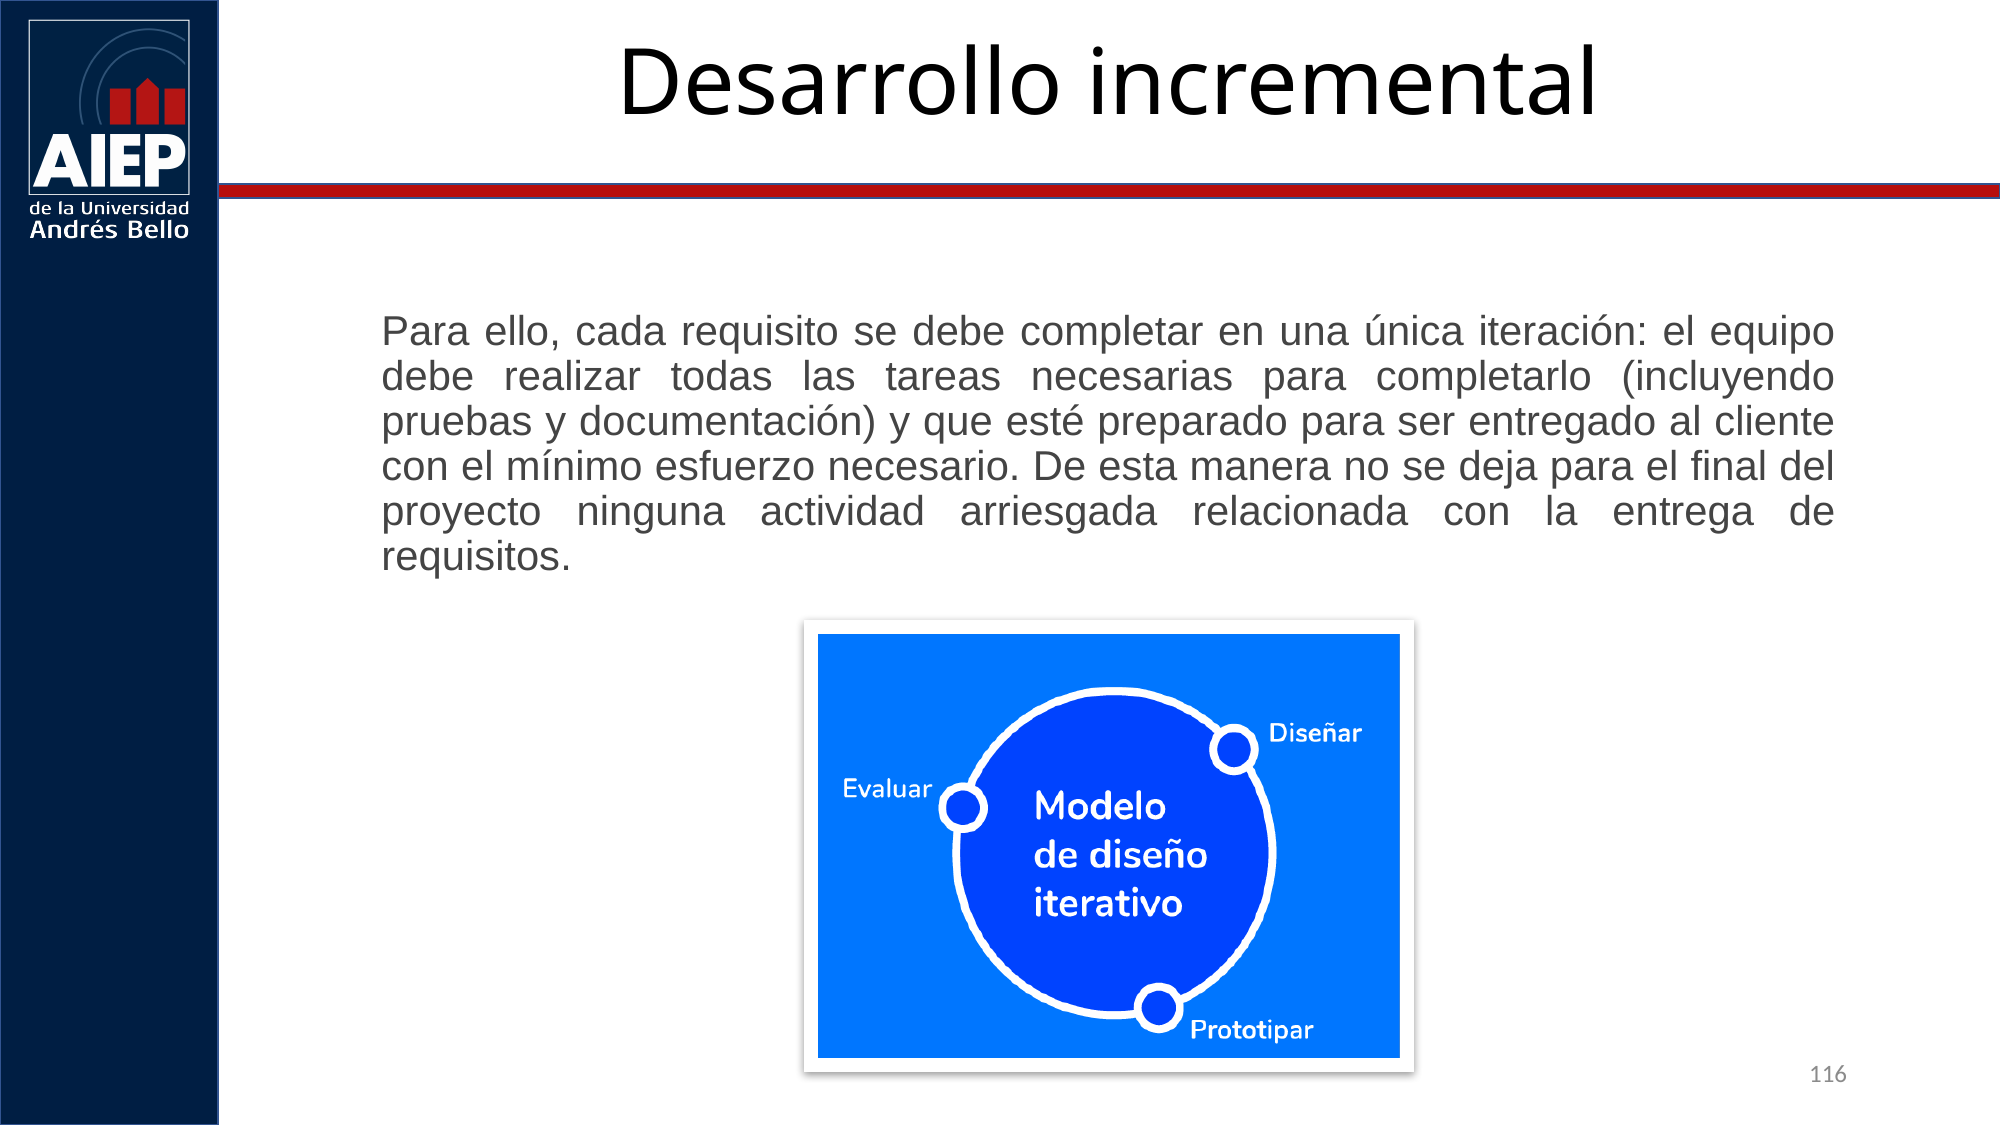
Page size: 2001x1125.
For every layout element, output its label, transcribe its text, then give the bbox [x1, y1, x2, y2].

text_box [217, 183, 2000, 199]
text_box [0, 0, 219, 1125]
slide_number 116 [1412, 1042, 1863, 1103]
picture [19, 12, 199, 246]
picture [818, 634, 1400, 1058]
text_box Para ello, cada requisito se debe completar en una única iteración: el equipo debe realizar todas las tareas necesarias para completarlo (incluyendo pruebas y documentación) y que esté preparado para ser entregado al cliente con el mínimo esfuerzo necesario. De esta manera no se deja para el final del proyecto ninguna actividad arriesgada relacionada con la entrega de requisitos. [366, 301, 1851, 650]
text_box Desarrollo incremental [239, 28, 1978, 156]
